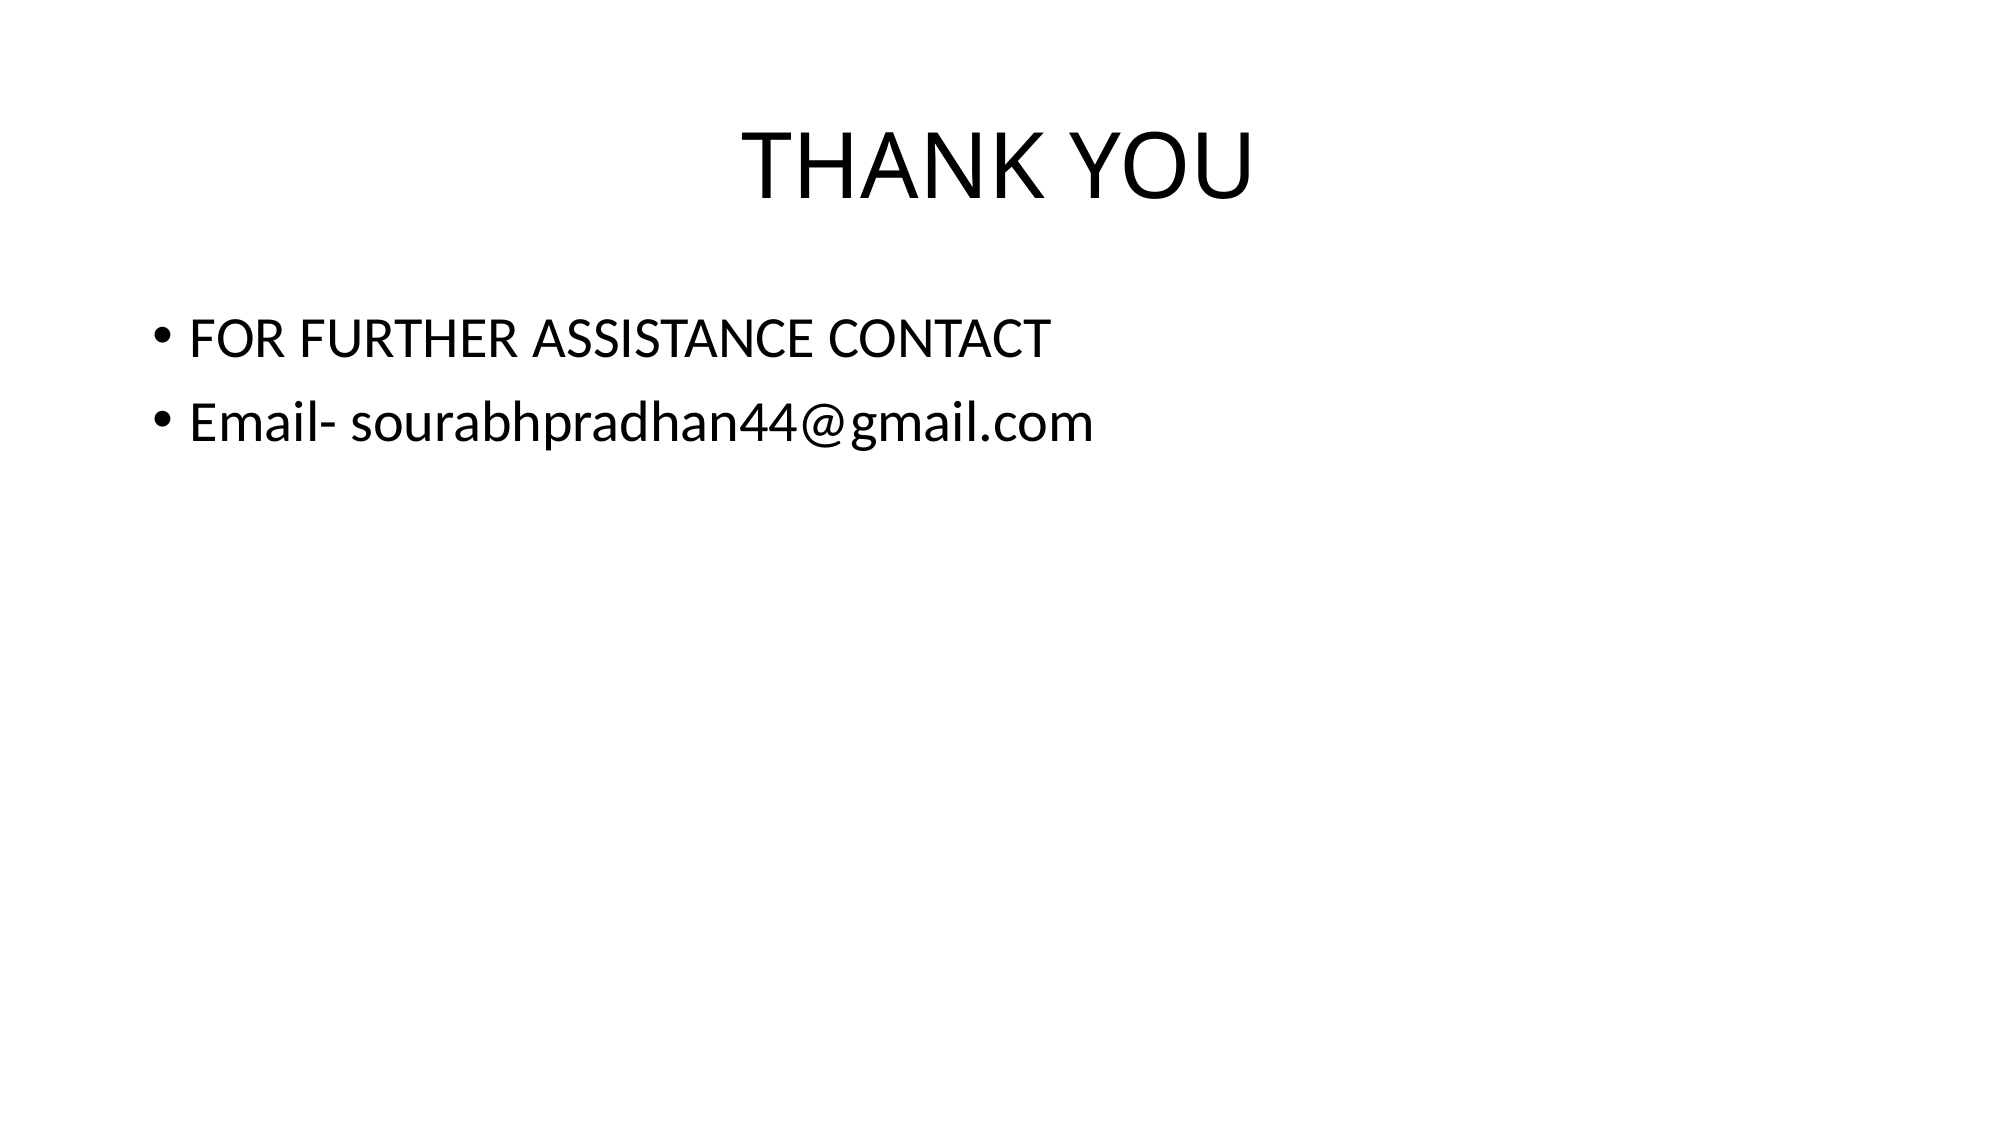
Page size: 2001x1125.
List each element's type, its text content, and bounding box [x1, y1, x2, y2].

list FOR FURTHER ASSISTANCE CONTACT Email- sourabhpradhan44@gmail.com [137, 299, 1863, 1014]
title THANK YOU [137, 59, 1863, 278]
